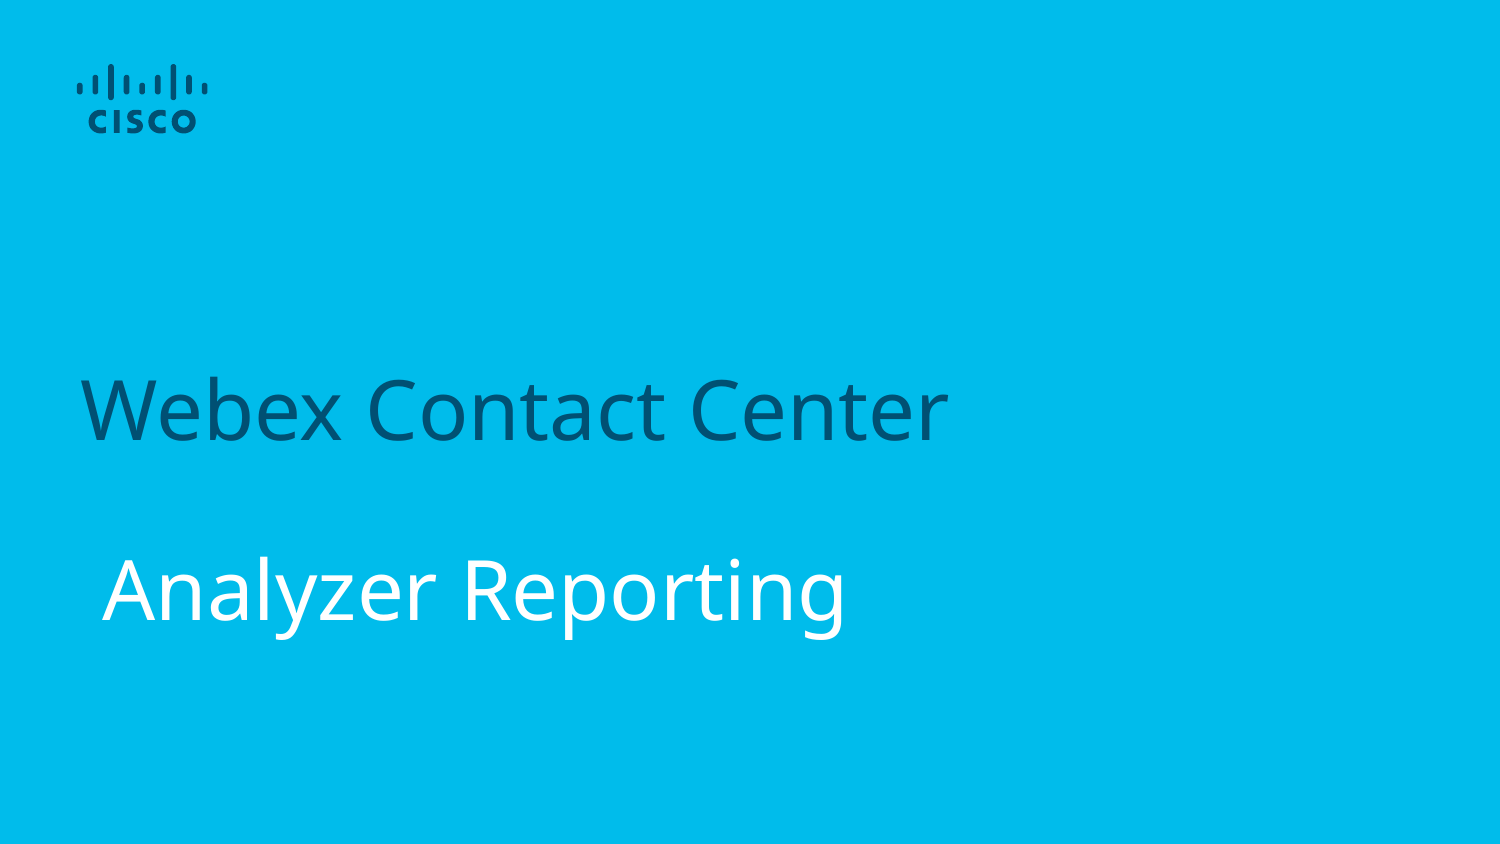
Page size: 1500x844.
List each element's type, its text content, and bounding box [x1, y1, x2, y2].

title Webex Contact Center Analyzer Reporting [65, 539, 1434, 646]
